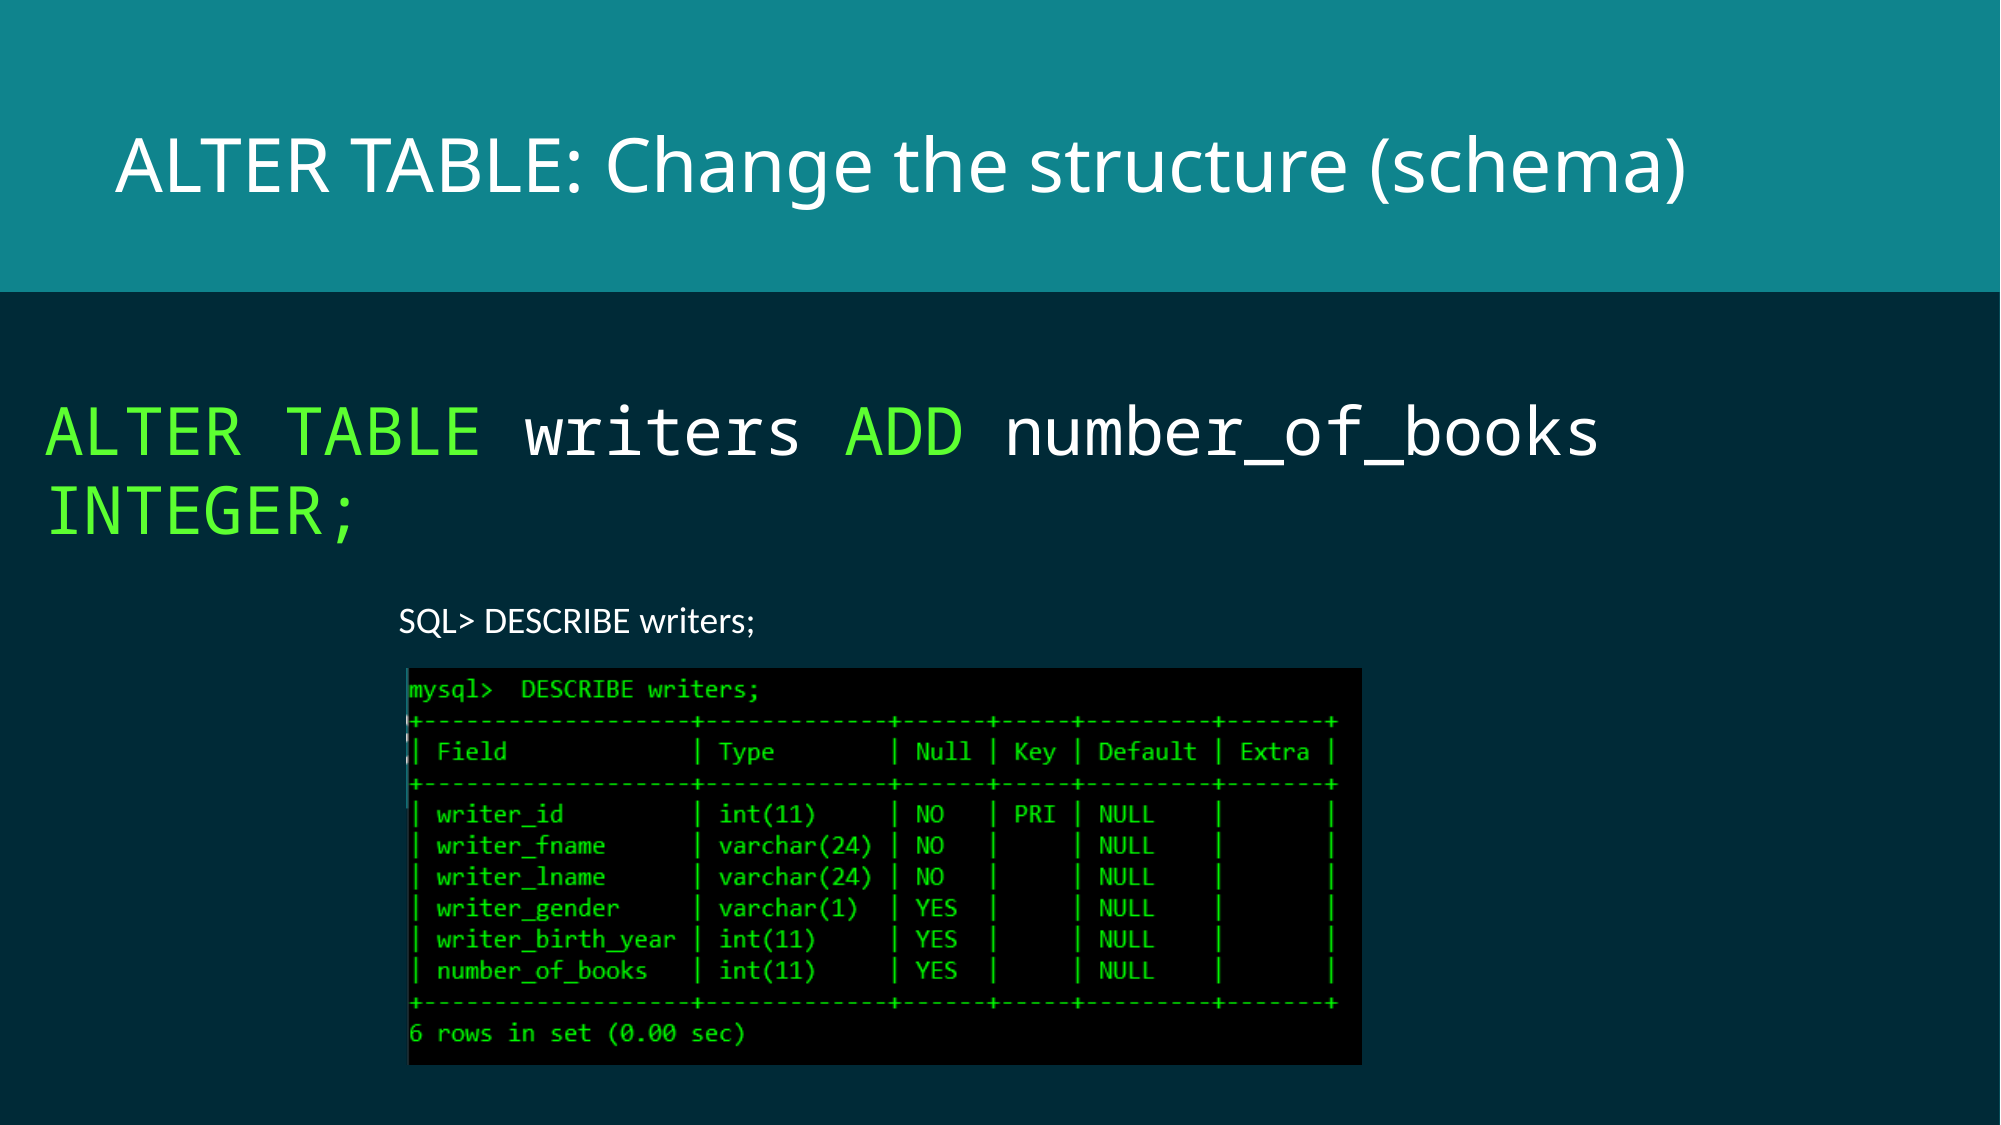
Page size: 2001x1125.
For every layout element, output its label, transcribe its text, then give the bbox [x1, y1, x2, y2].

title ALTER TABLE: Change the structure (schema) [100, 59, 1991, 277]
text_box SQL> DESCRIBE writers; [384, 589, 1384, 694]
text_box ALTER TABLE writers ADD number_of_books INTEGER; [29, 380, 1906, 556]
text_box [0, 290, 2000, 1125]
picture [407, 669, 1361, 1064]
